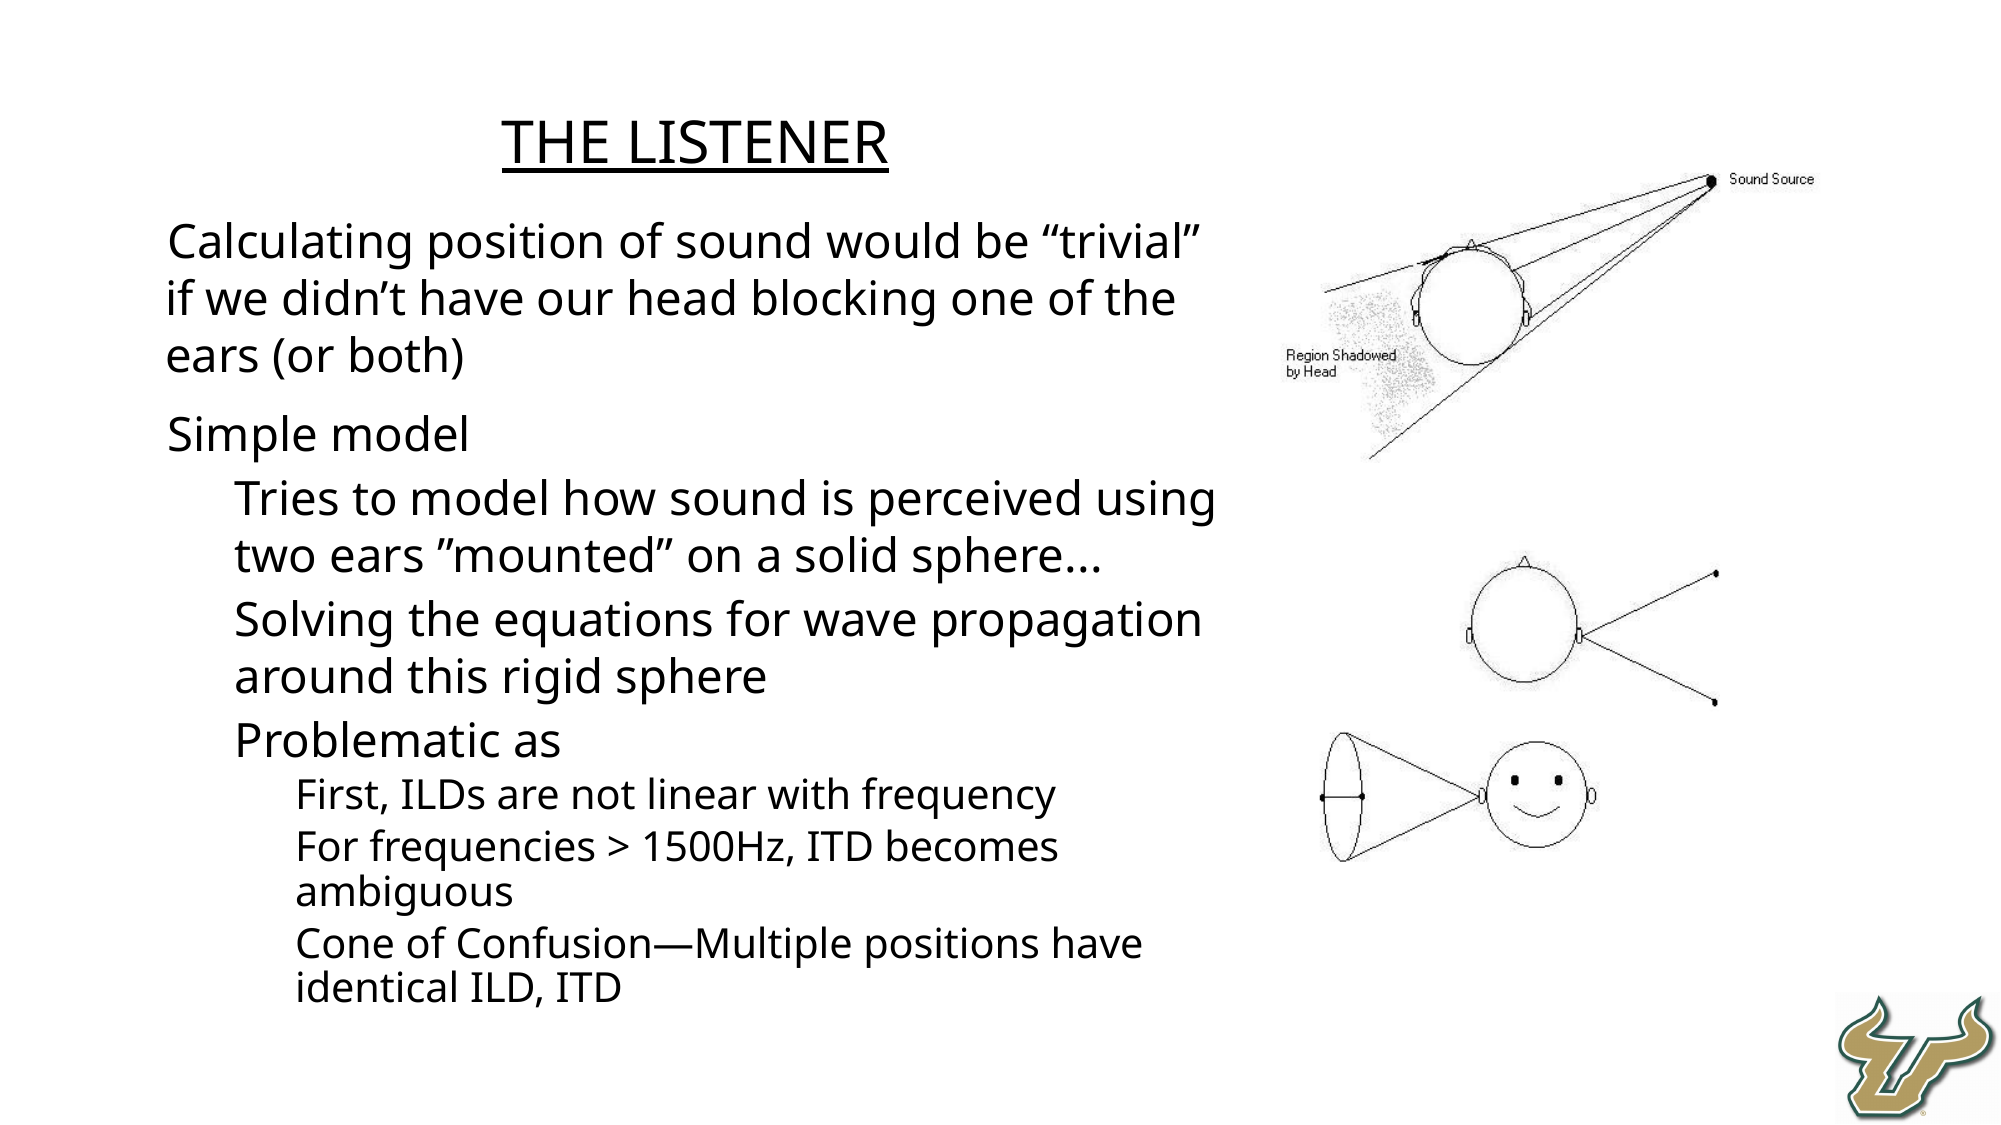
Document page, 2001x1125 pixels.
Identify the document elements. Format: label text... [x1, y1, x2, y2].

text_box [1261, 83, 1900, 481]
picture [1835, 992, 2000, 1124]
list The Listener Calculating position of sound would be “trivial” if we didn’t have our head blocking one of the ears (or both) Simple model Tries to model how sound is perceived using two ears ”mounted” on a solid sphere... Solving the equations for wave propagation around this rigid sphere Problematic as First, ILDs are not linear with frequency For frequencies > 1500Hz, ITD becomes ambiguous Cone of Confusion—Multiple positions have identical ILD, ITD [150, 94, 1238, 1031]
text_box [1260, 481, 1900, 962]
